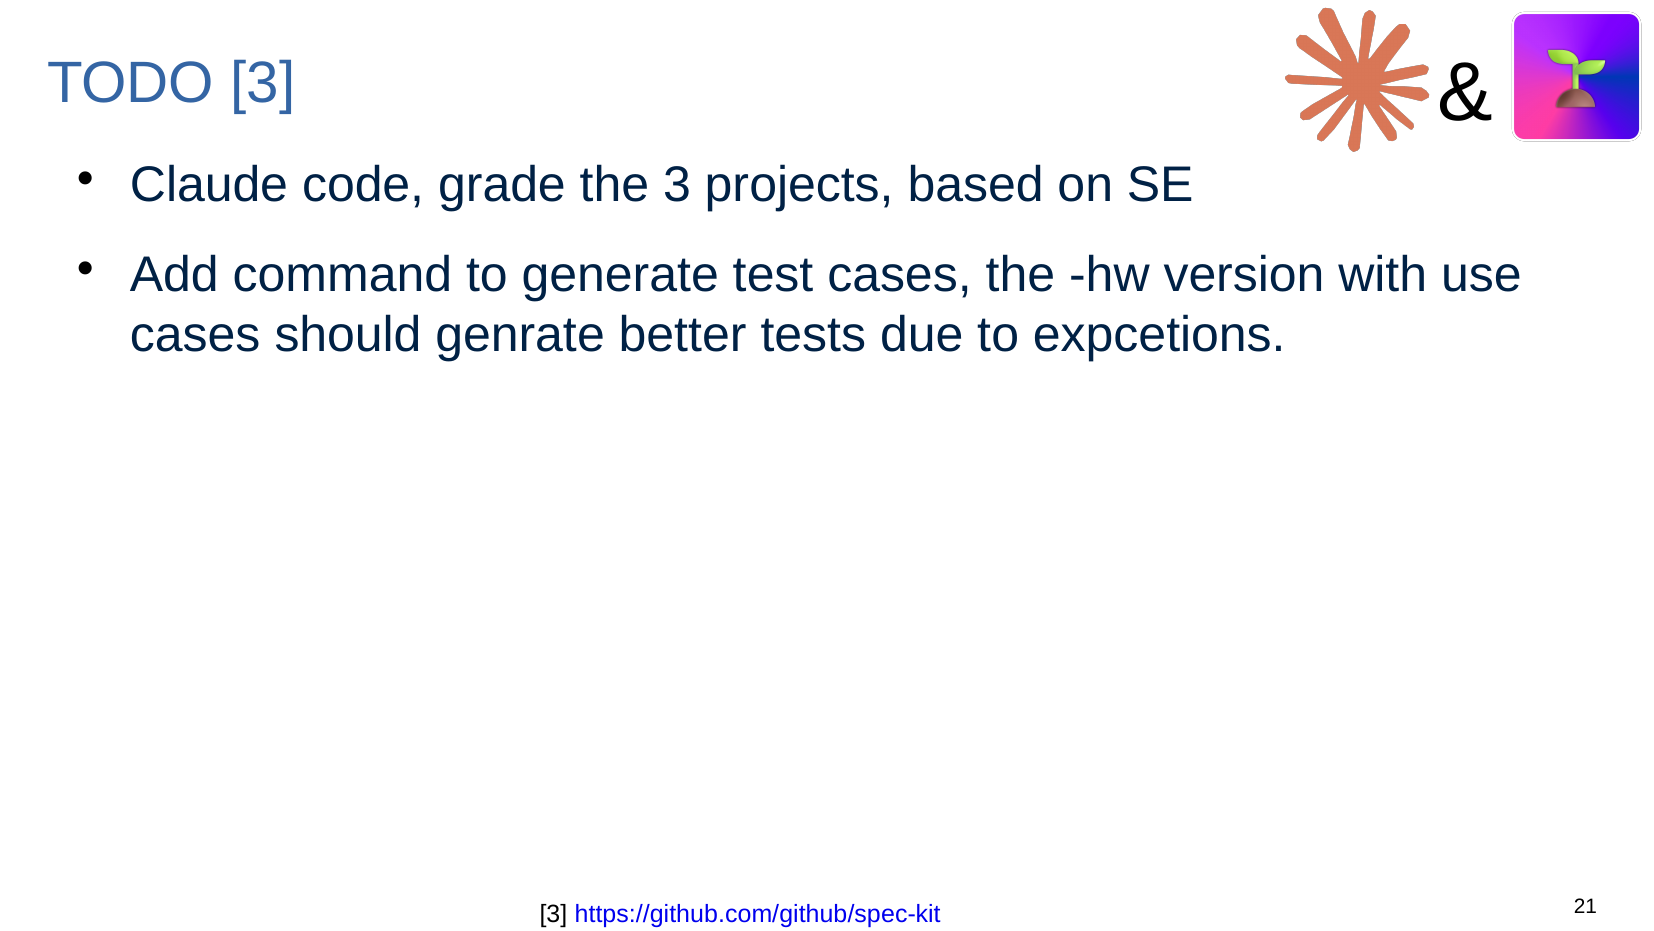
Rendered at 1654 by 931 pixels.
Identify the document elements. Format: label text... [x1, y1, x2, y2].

picture [1505, 5, 1648, 148]
text_box [3] https://github.com/github/spec-kit [524, 890, 964, 931]
picture [1285, 7, 1430, 152]
text_box 2 [1523, 885, 1648, 926]
list Claude code, grade the 3 projects, based on SE Add command to generate test cases, the -hw version with use cases should genrate better tests due to expcetions. [59, 151, 1548, 455]
title TODO [3] [47, 1, 975, 157]
text_box & [1429, 29, 1505, 145]
